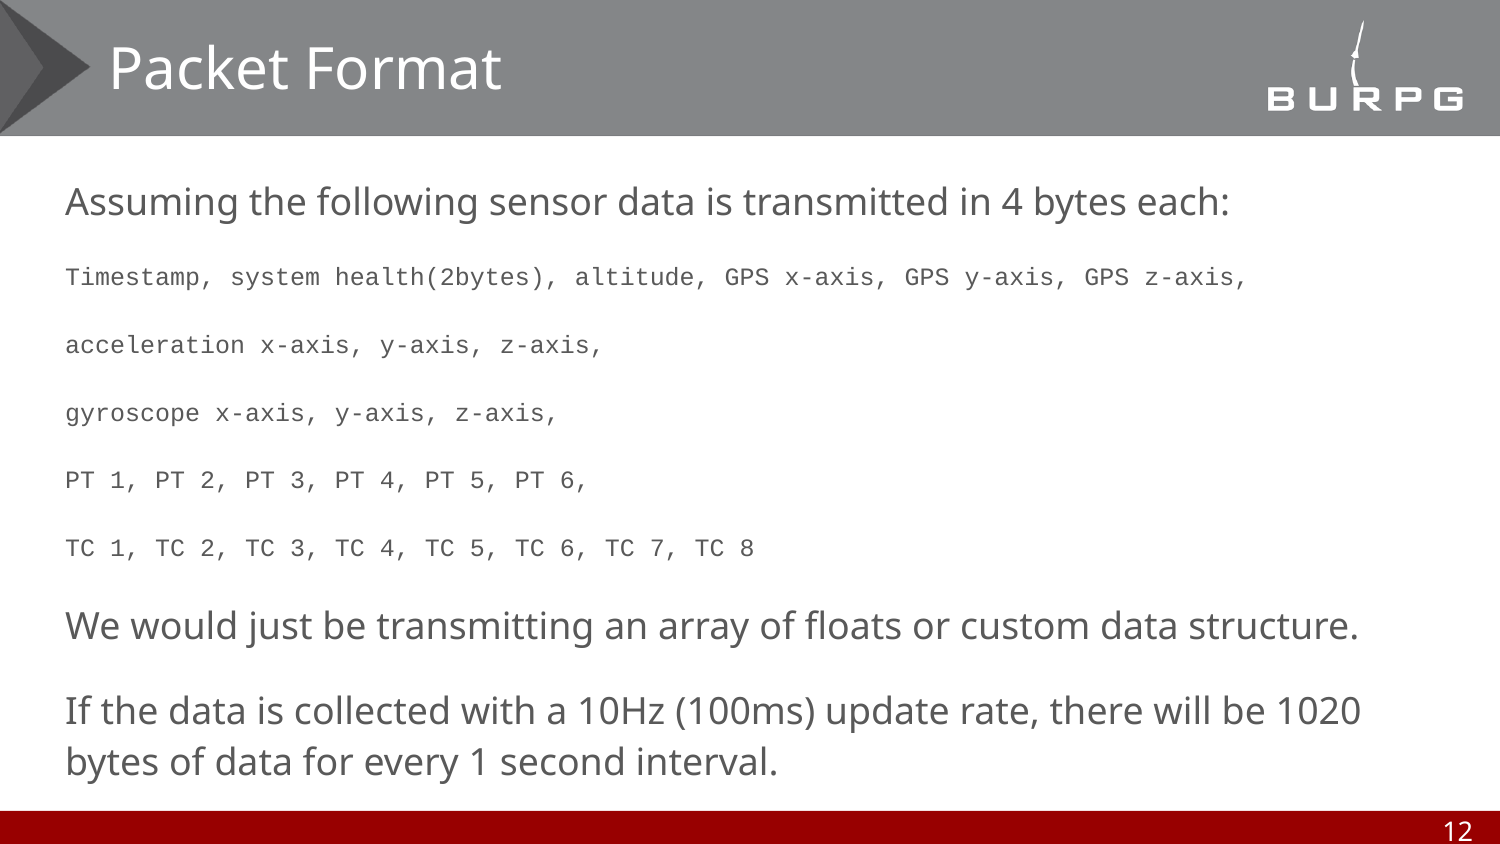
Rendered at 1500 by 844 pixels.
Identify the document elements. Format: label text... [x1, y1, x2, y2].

slide_number ‹#› [1335, 799, 1489, 844]
list Assuming the following sensor data is transmitted in 4 bytes each: Timestamp, system health(2bytes), altitude, GPS x-axis, GPS y-axis, GPS z-axis, acceleration x-axis, y-axis, z-axis, gyroscope x-axis, y-axis, z-axis, PT 1, PT 2, PT 3, PT 4, PT 5, PT 6, TC 1, TC 2, TC 3, TC 4, TC 5, TC 6, TC 7, TC 8 We would just be transmitting an array of floats or custom data structure. If the data is collected with a 10Hz (100ms) update rate, there will be 1020 bytes of data for every 1 second interval. [50, 156, 1448, 791]
picture [0, 0, 1500, 810]
title Packet Format [93, 0, 1257, 133]
